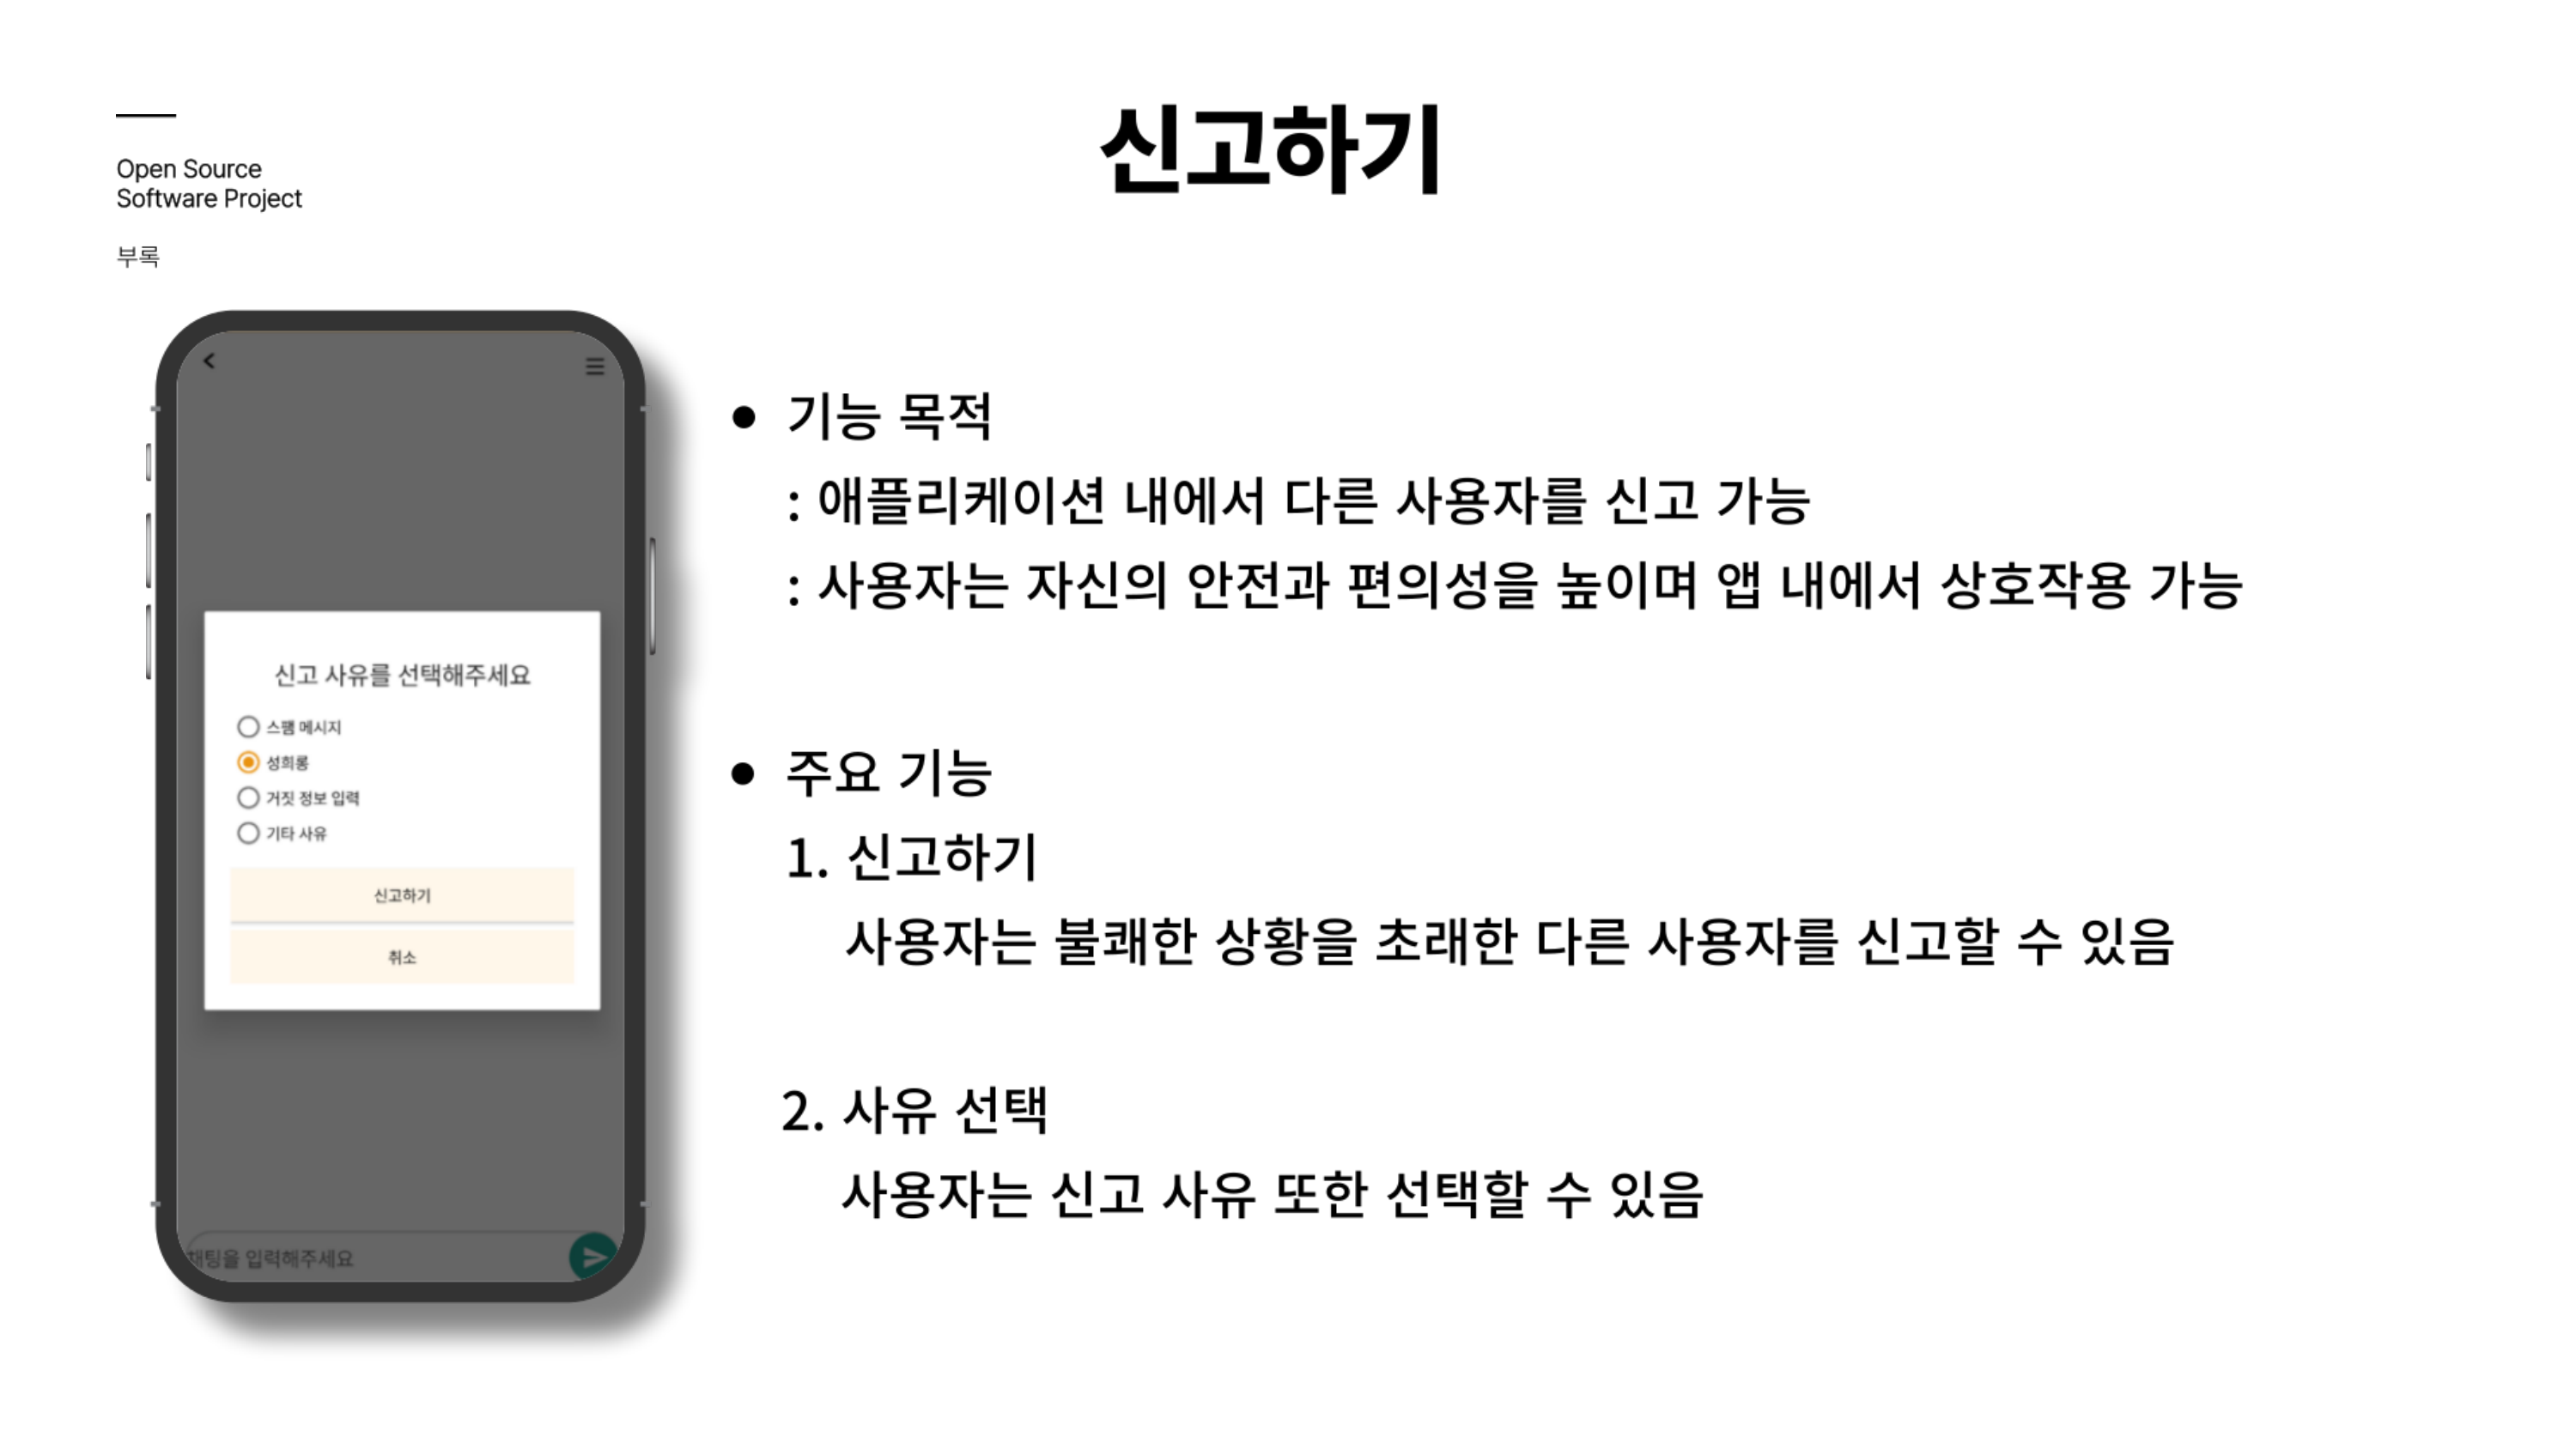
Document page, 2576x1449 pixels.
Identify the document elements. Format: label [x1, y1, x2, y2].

picture [0, 0, 2318, 1449]
